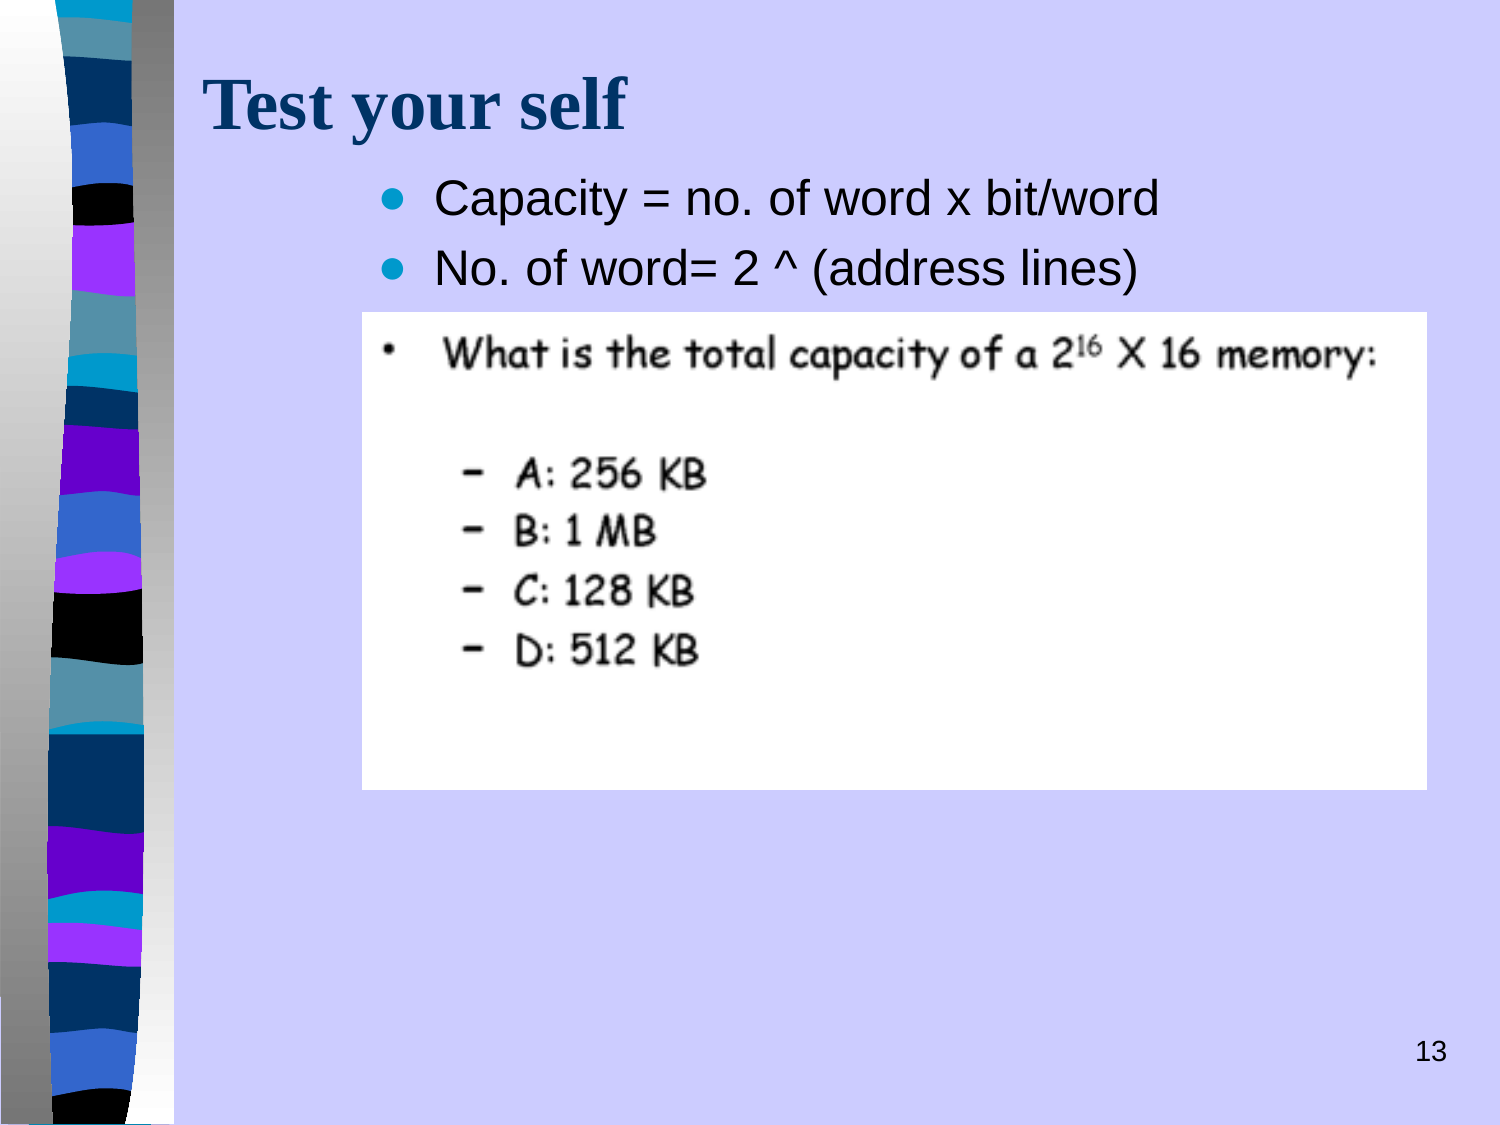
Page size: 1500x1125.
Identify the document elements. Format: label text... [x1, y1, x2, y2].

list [362, 312, 1428, 791]
text_box ‹#› [1149, 1024, 1463, 1100]
title Test your self [187, 37, 1463, 163]
text_box Capacity = no. of word x bit/word No. of word= 2 ^ (address lines) [362, 150, 1405, 311]
